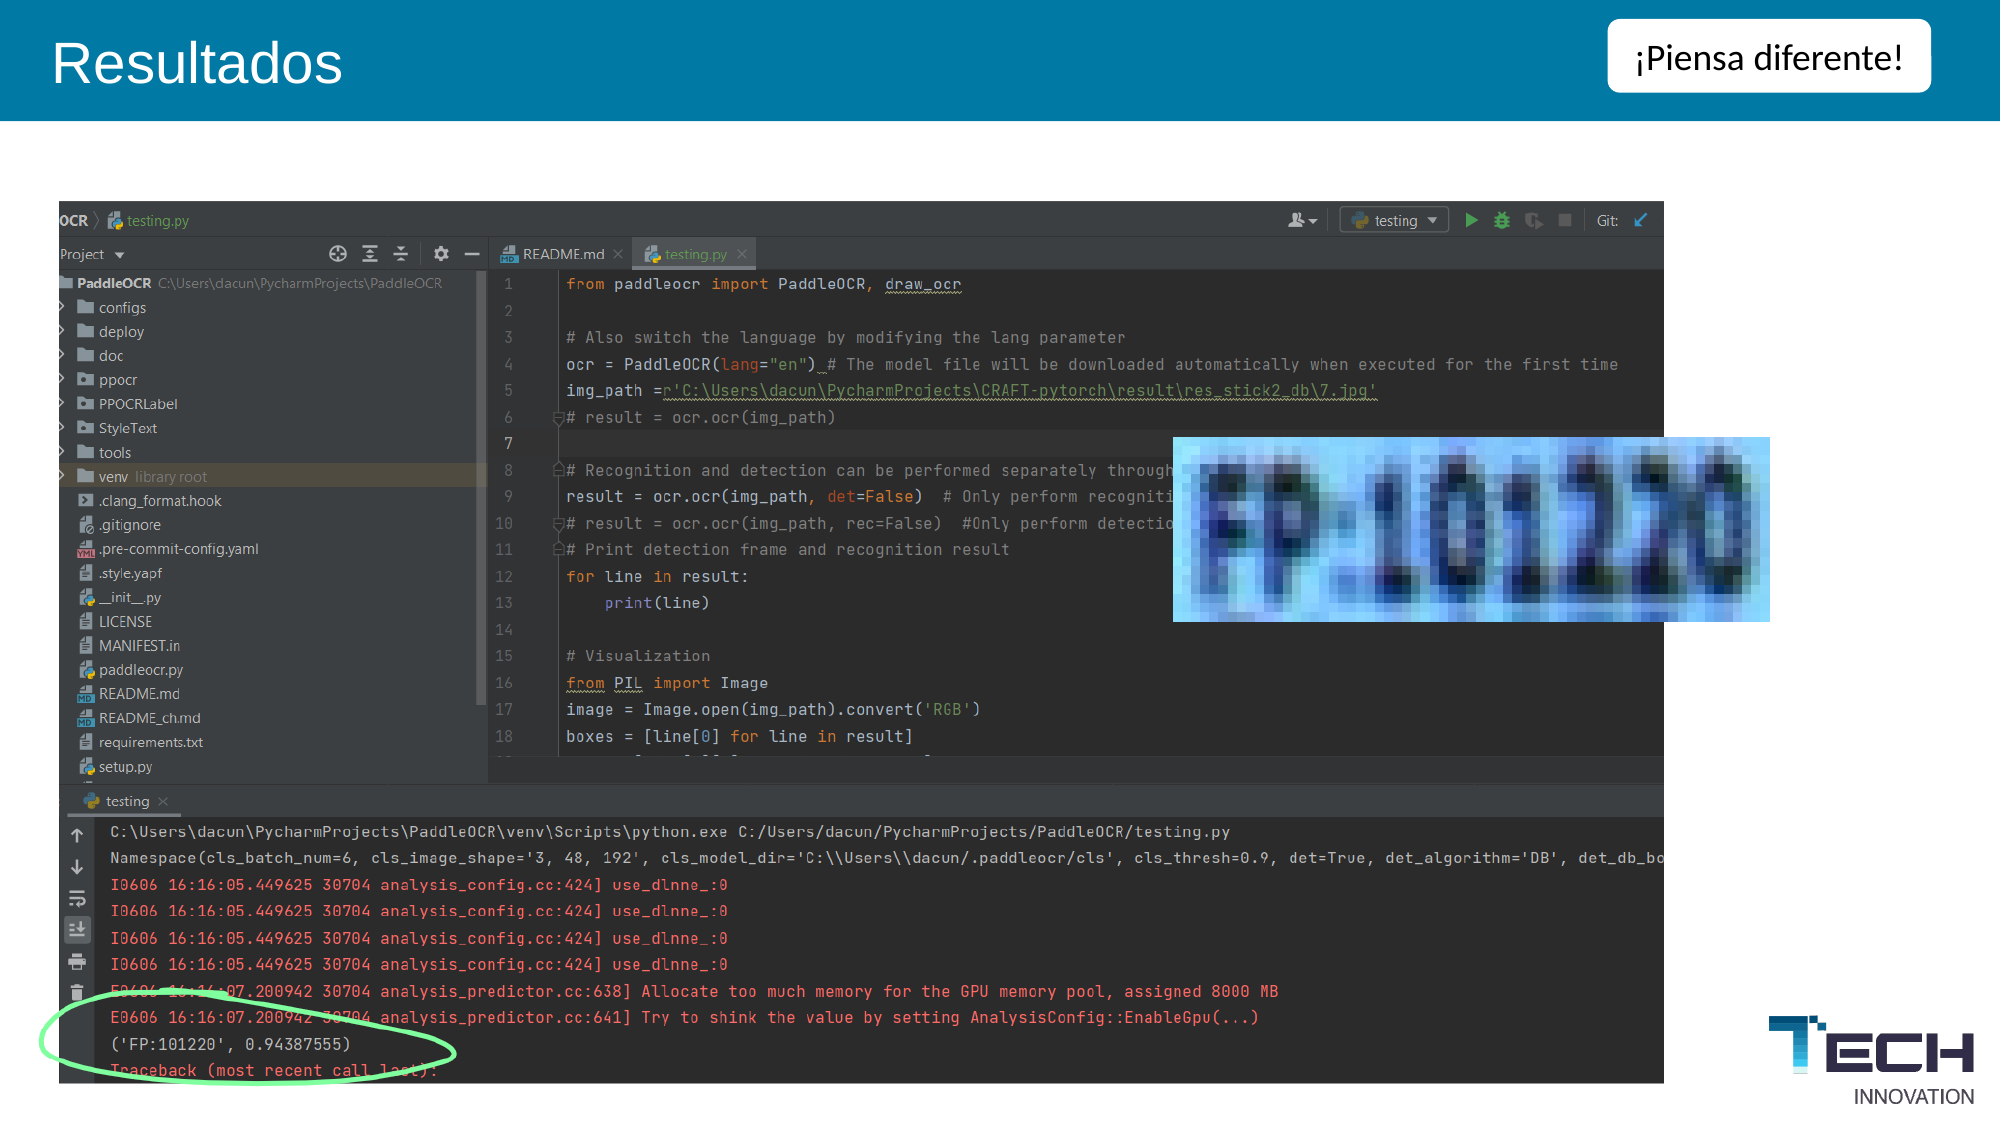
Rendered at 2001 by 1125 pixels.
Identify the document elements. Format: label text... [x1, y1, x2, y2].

text_box [0, 0, 2000, 122]
picture [36, 200, 1770, 1087]
text_box Resultados [36, 17, 500, 103]
picture [1766, 1014, 1976, 1107]
text_box ¡Piensa diferente! [1607, 18, 1932, 93]
